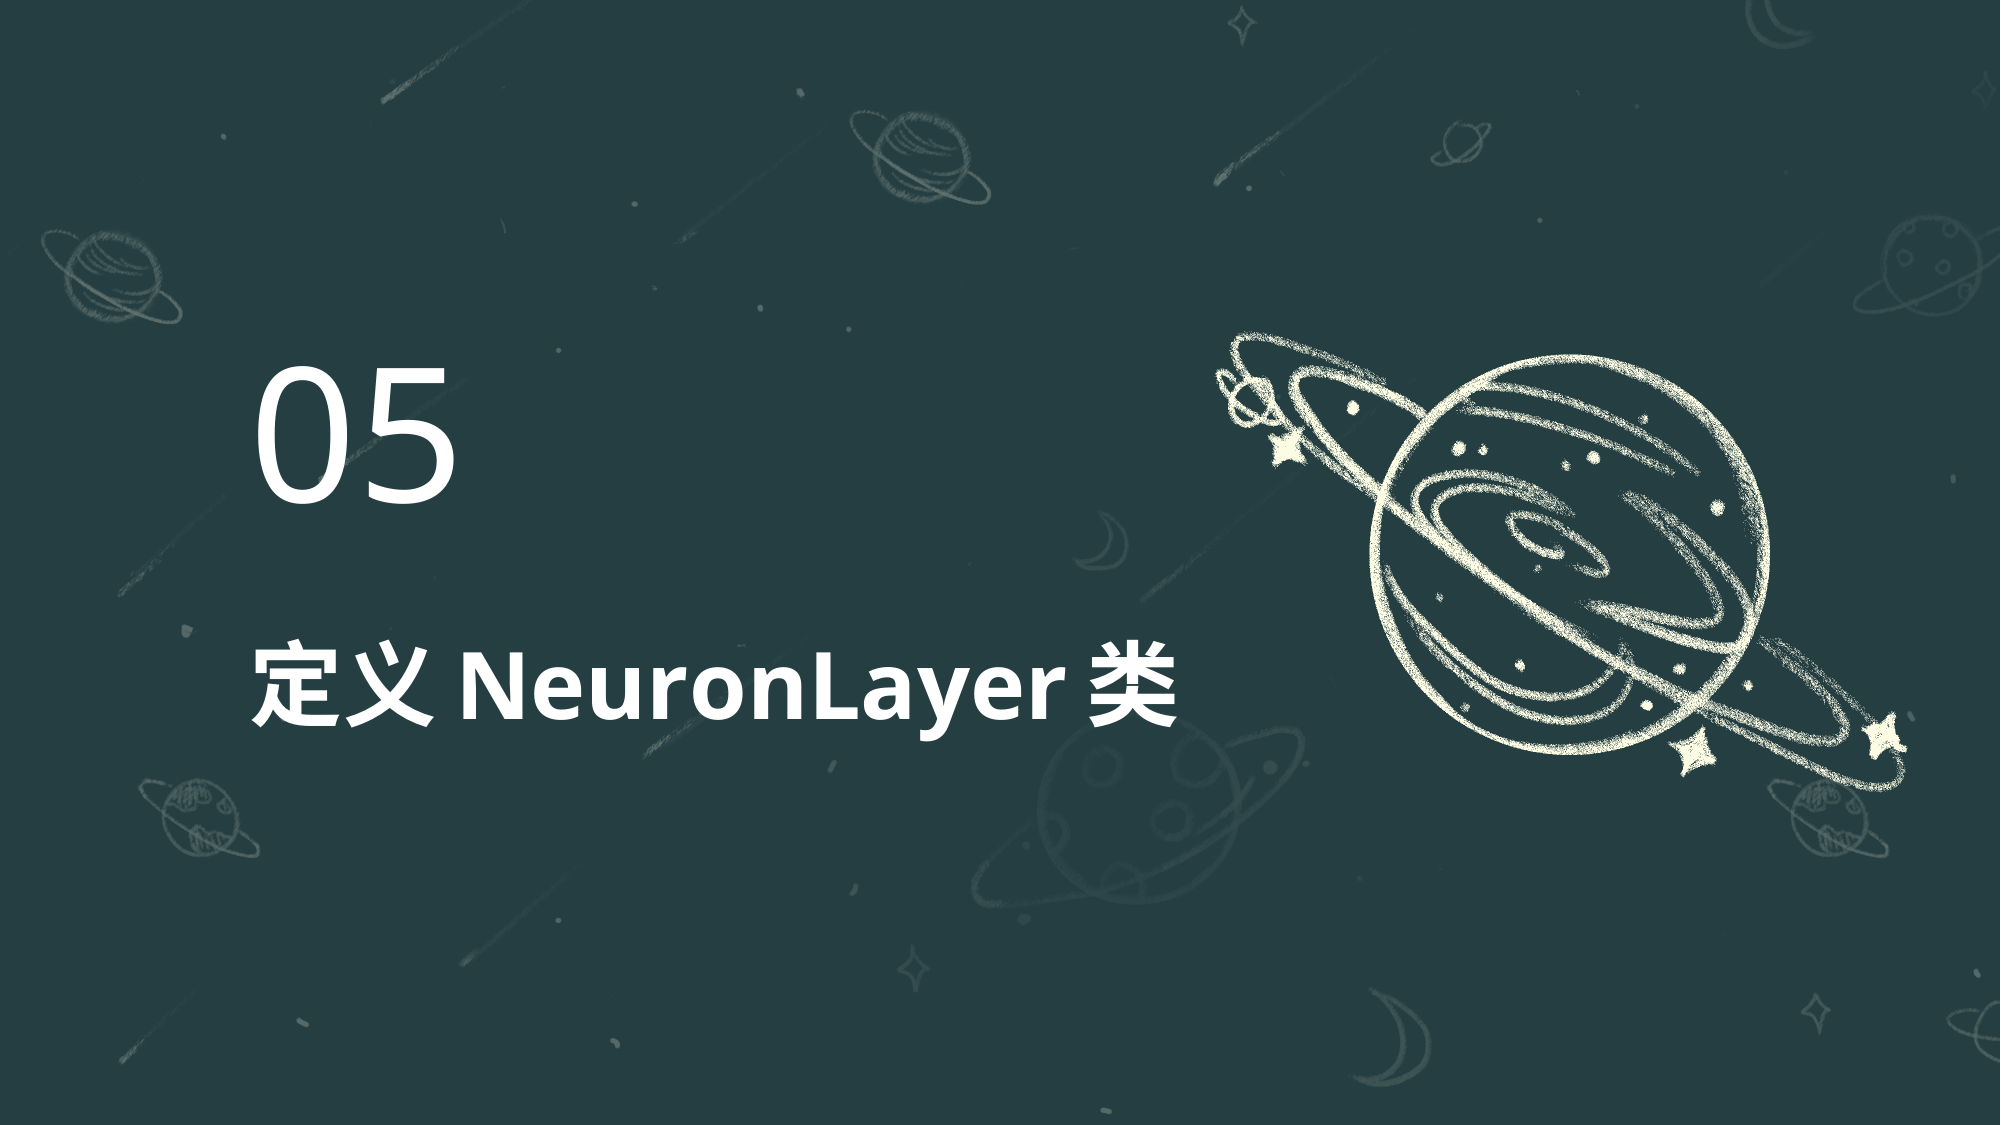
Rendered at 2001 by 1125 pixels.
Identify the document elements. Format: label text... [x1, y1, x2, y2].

title 定义NeuronLayer类 [249, 549, 1248, 739]
picture [0, 0, 2000, 1125]
list 05 [249, 178, 1159, 540]
